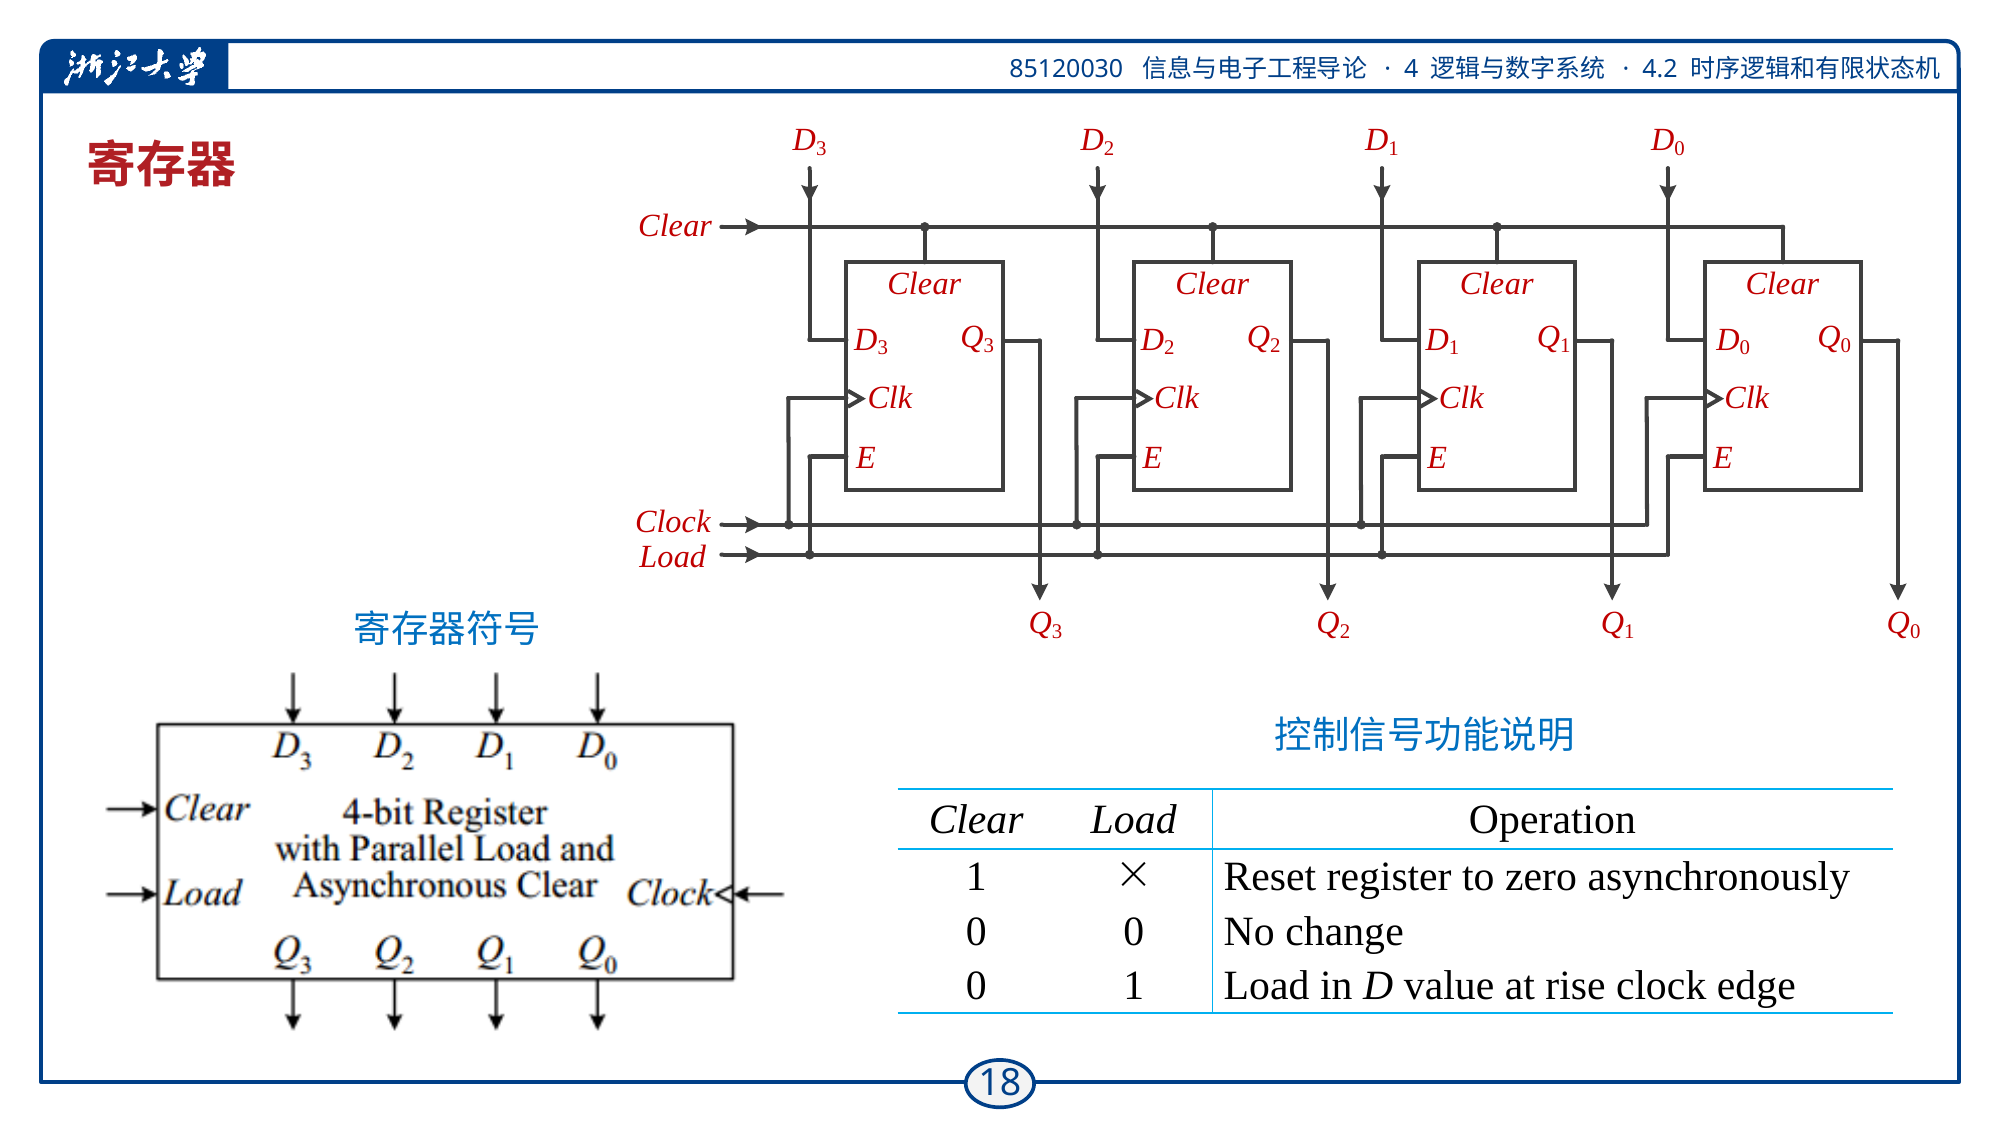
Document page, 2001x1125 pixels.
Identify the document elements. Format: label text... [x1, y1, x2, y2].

table_cell No change [1213, 904, 1893, 959]
picture [55, 39, 215, 91]
table_cell  [1055, 850, 1212, 904]
table_header Operation [1213, 790, 1893, 848]
table_cell 0 [898, 904, 1055, 959]
table_header Load [1055, 790, 1212, 848]
title 寄存器 [72, 125, 611, 198]
table_cell 1 [1055, 959, 1212, 1012]
table_cell 1 [898, 850, 1055, 904]
text_box 寄存器符号 [338, 597, 557, 656]
table_cell Load in D value at rise clock edge [1213, 959, 1893, 1012]
table_cell 0 [898, 959, 1055, 1012]
table_cell 0 [1055, 904, 1212, 959]
table_header Clear [898, 790, 1055, 848]
picture [71, 111, 1947, 1057]
table_cell Reset register to zero asynchronously [1213, 850, 1893, 904]
text_box 控制信号功能说明 [1260, 703, 1590, 764]
